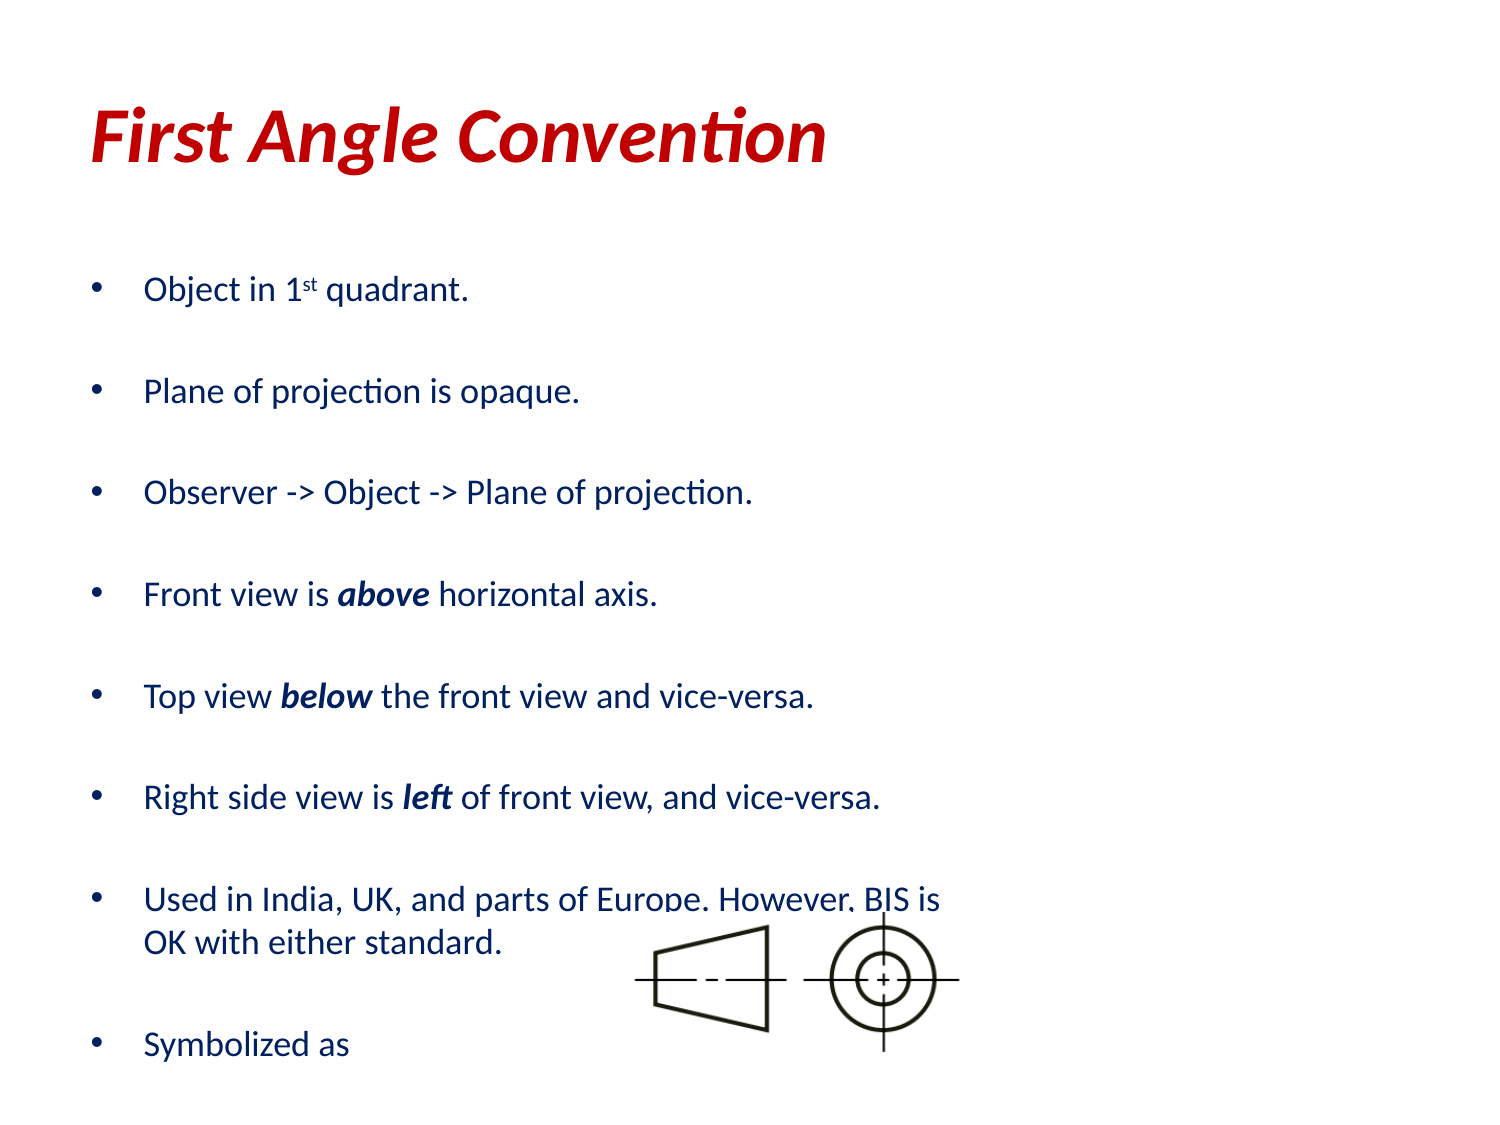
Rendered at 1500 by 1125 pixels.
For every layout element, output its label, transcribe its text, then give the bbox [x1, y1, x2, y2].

list Object in 1st quadrant. Plane of projection is opaque. Observer -> Object -> Plane of projection. Front view is above horizontal axis. Top view below the front view and vice-versa. Right side view is left of front view, and vice-versa. Used in India, UK, and parts of Europe. However, BIS is OK with either standard. Symbolized as [75, 258, 1000, 1076]
picture [624, 912, 971, 1074]
title First Angle Convention [75, 50, 1430, 213]
